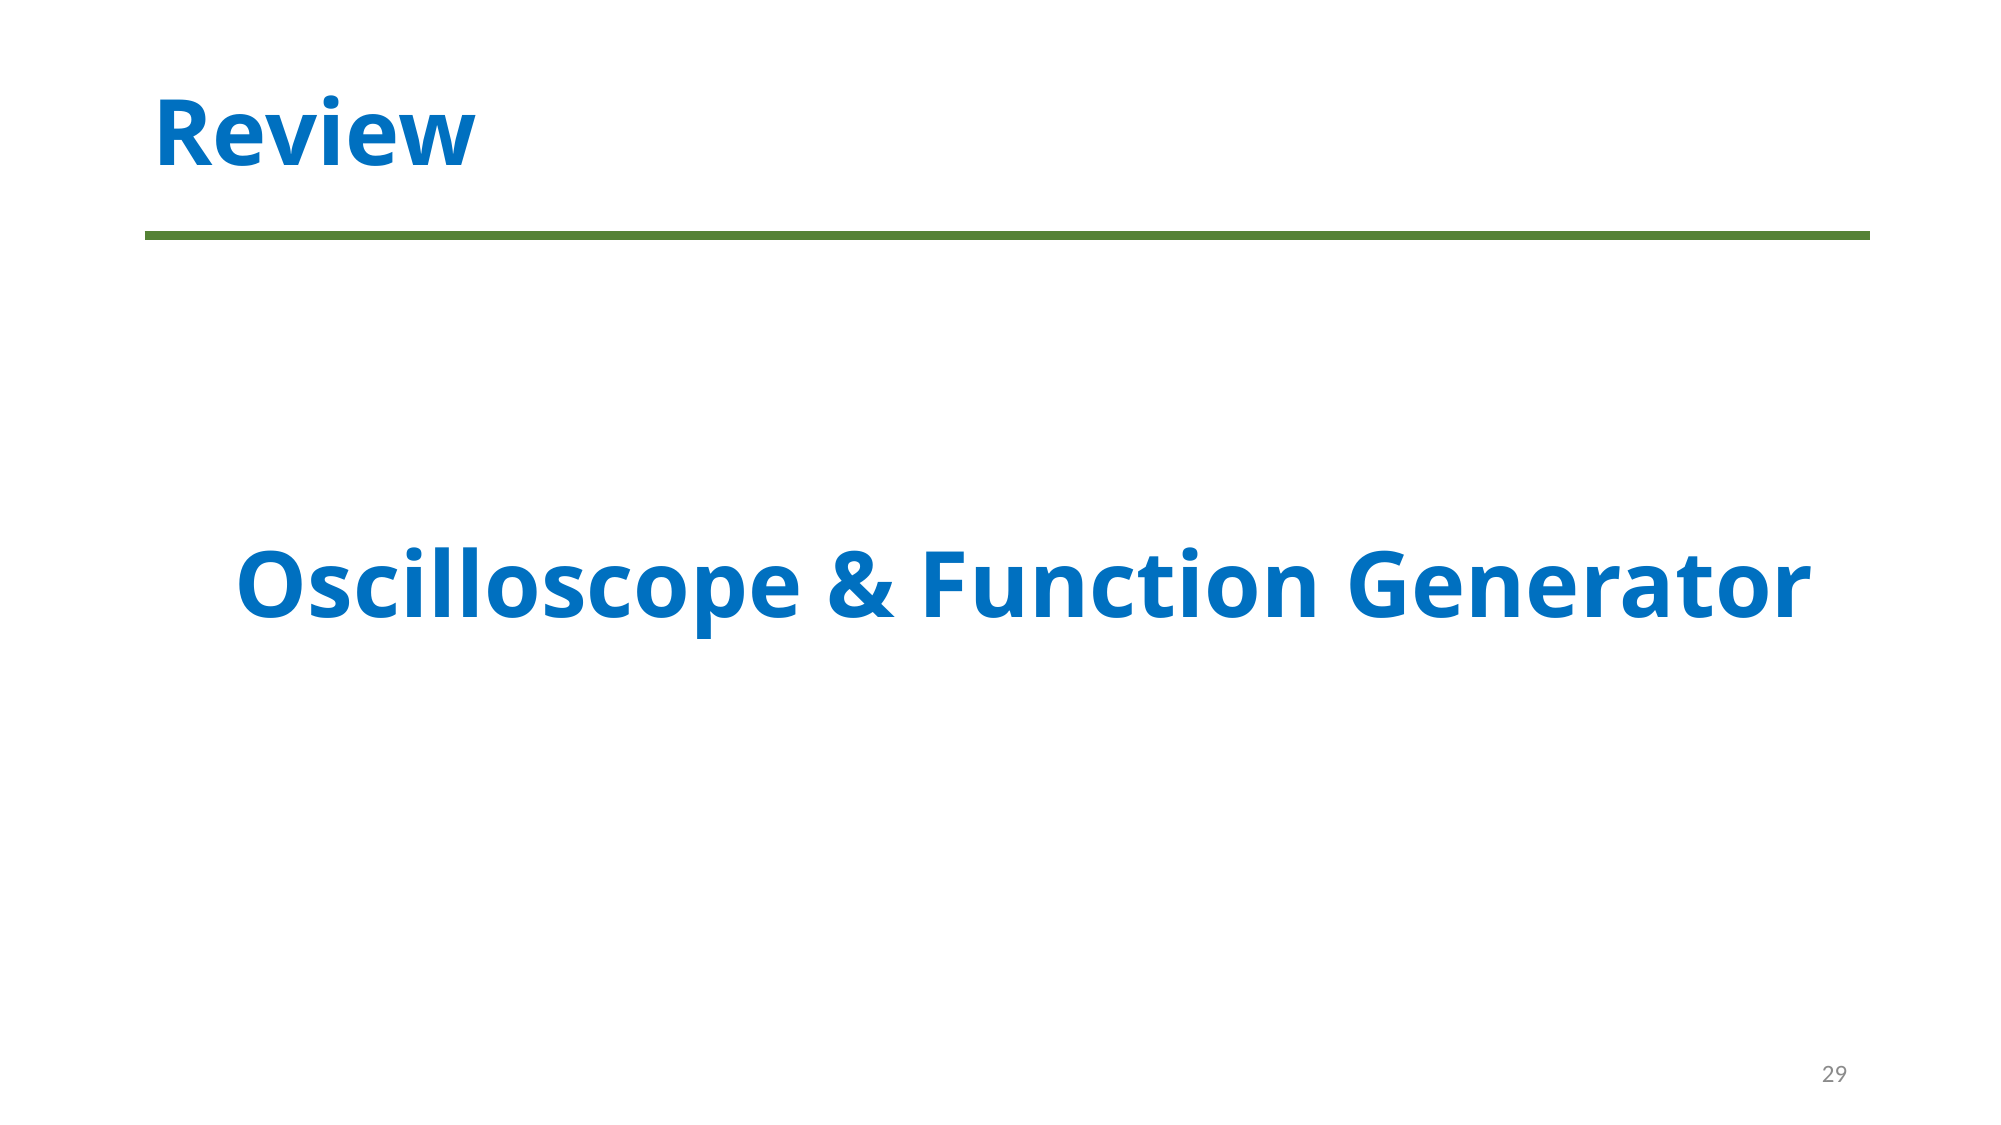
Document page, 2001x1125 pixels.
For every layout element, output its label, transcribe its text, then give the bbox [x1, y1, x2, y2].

text_box Review [137, 59, 1863, 212]
slide_number 29 [1412, 1042, 1863, 1103]
text_box Oscilloscope & Function Generator [162, 478, 1888, 697]
